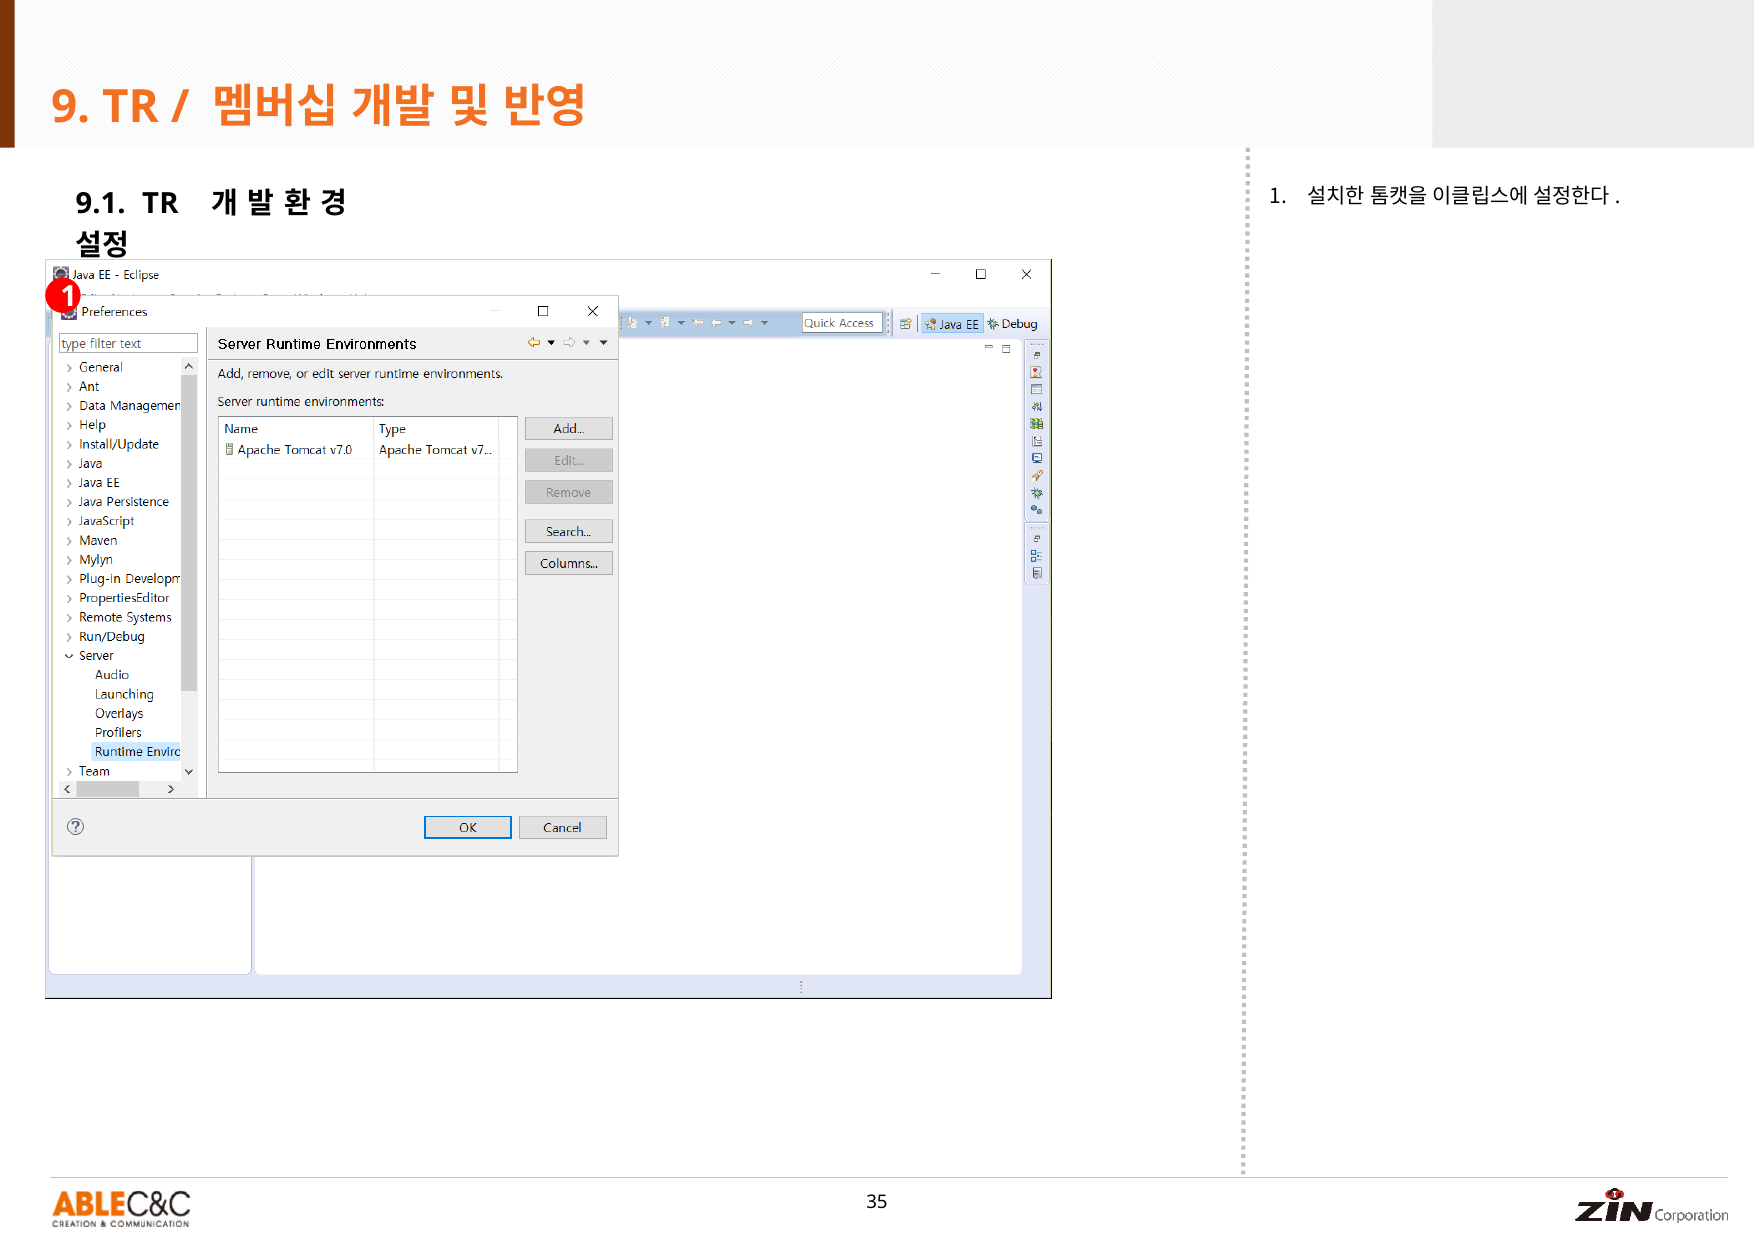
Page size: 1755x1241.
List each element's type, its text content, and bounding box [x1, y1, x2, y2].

picture [45, 259, 1052, 999]
text_box 설치한 톰캣을 이클립스에 설정한다. [1253, 174, 1741, 1142]
text_box 9. TR / 멤버십 개발 및 반영 [38, 59, 1423, 148]
picture [1575, 1188, 1728, 1223]
text_box 9.1. TR 개발환경 설정 [60, 169, 363, 227]
picture [50, 1189, 192, 1228]
